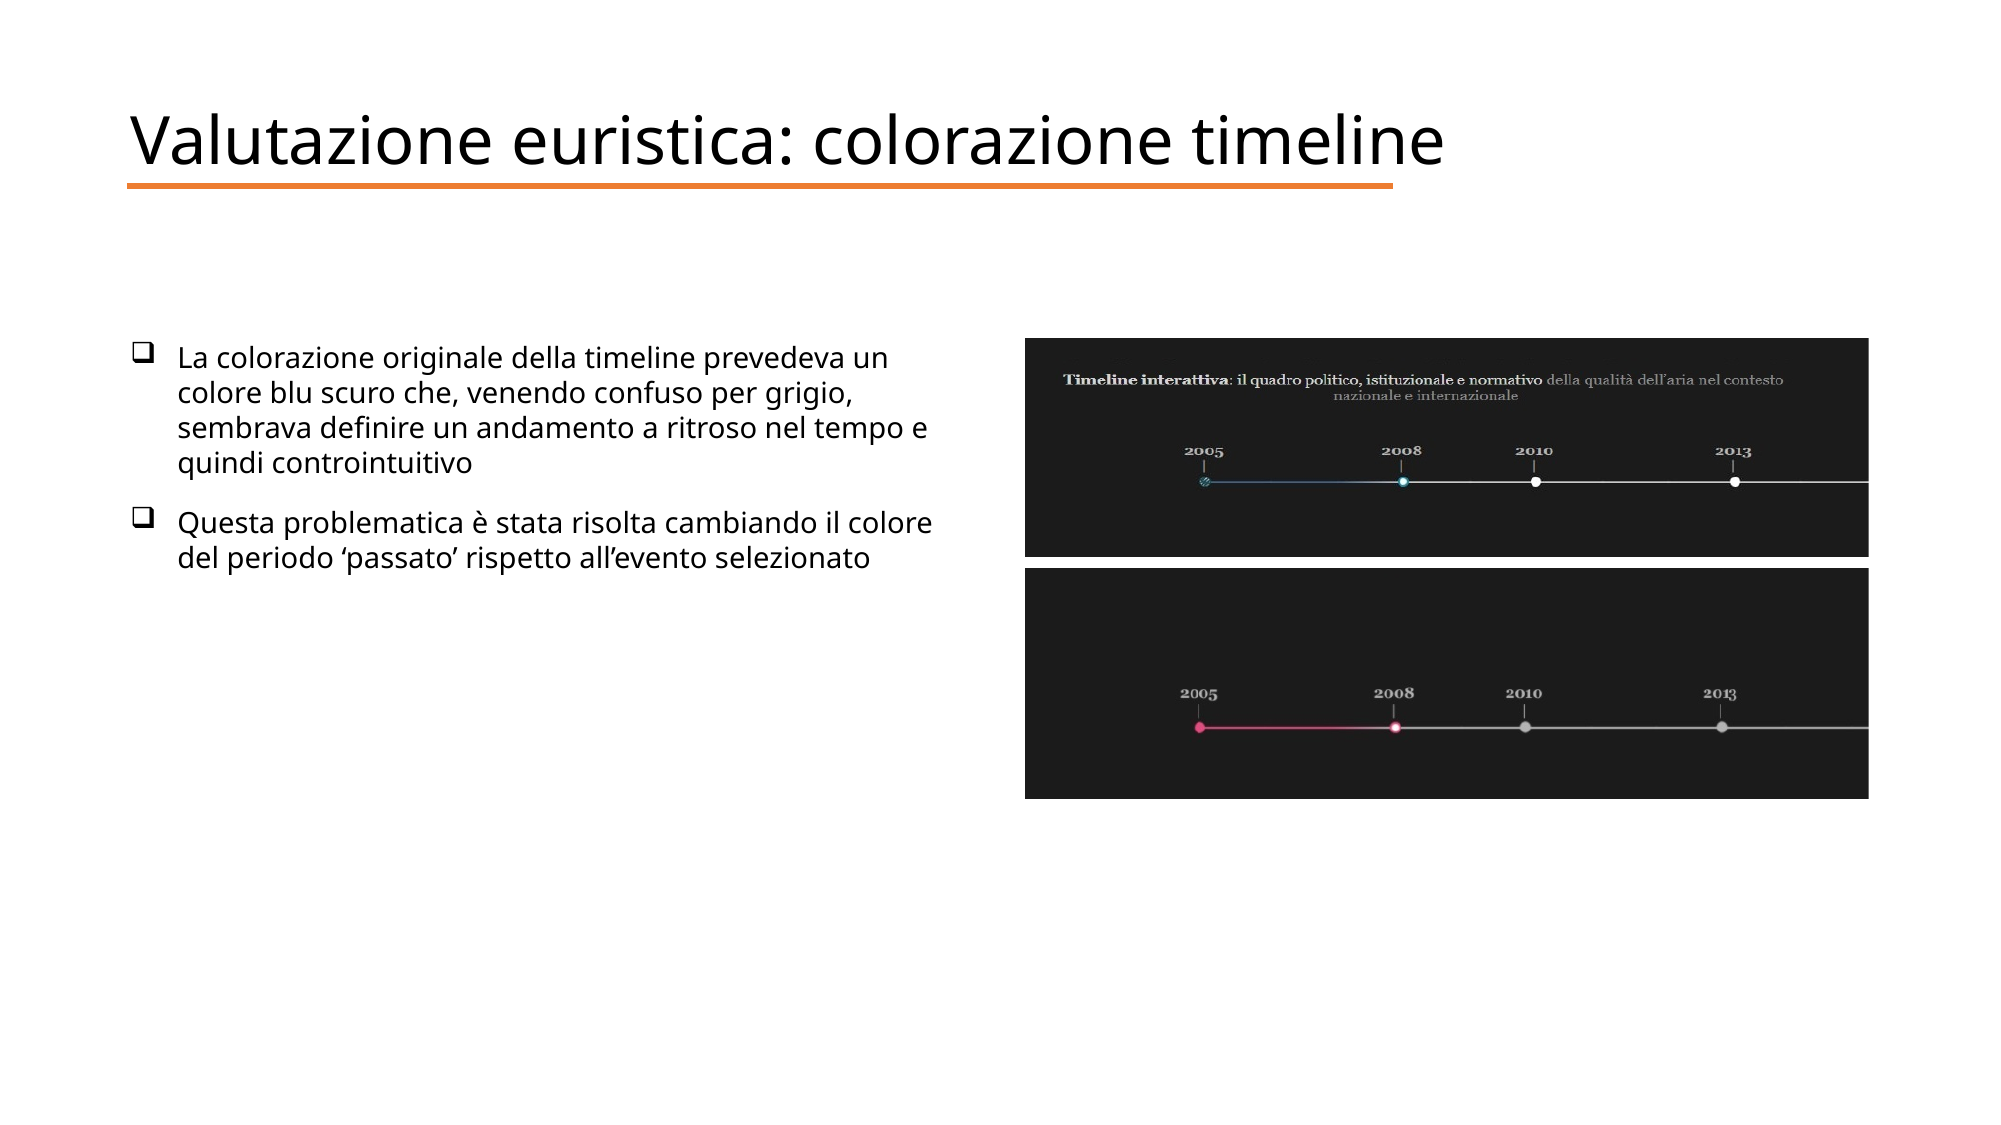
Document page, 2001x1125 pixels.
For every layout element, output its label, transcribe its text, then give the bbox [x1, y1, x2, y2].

text_box Valutazione euristica: colorazione timeline [115, 90, 1774, 185]
picture [1023, 568, 1869, 799]
picture [960, 337, 1869, 557]
text_box La colorazione originale della timeline prevedeva un colore blu scuro che, venendo confuso per grigio, sembrava definire un andamento a ritroso nel tempo e quindi controintuitivo Questa problematica è stata risolta cambiando il colore del periodo ‘passato’ rispetto all’evento selezionato [115, 332, 977, 582]
